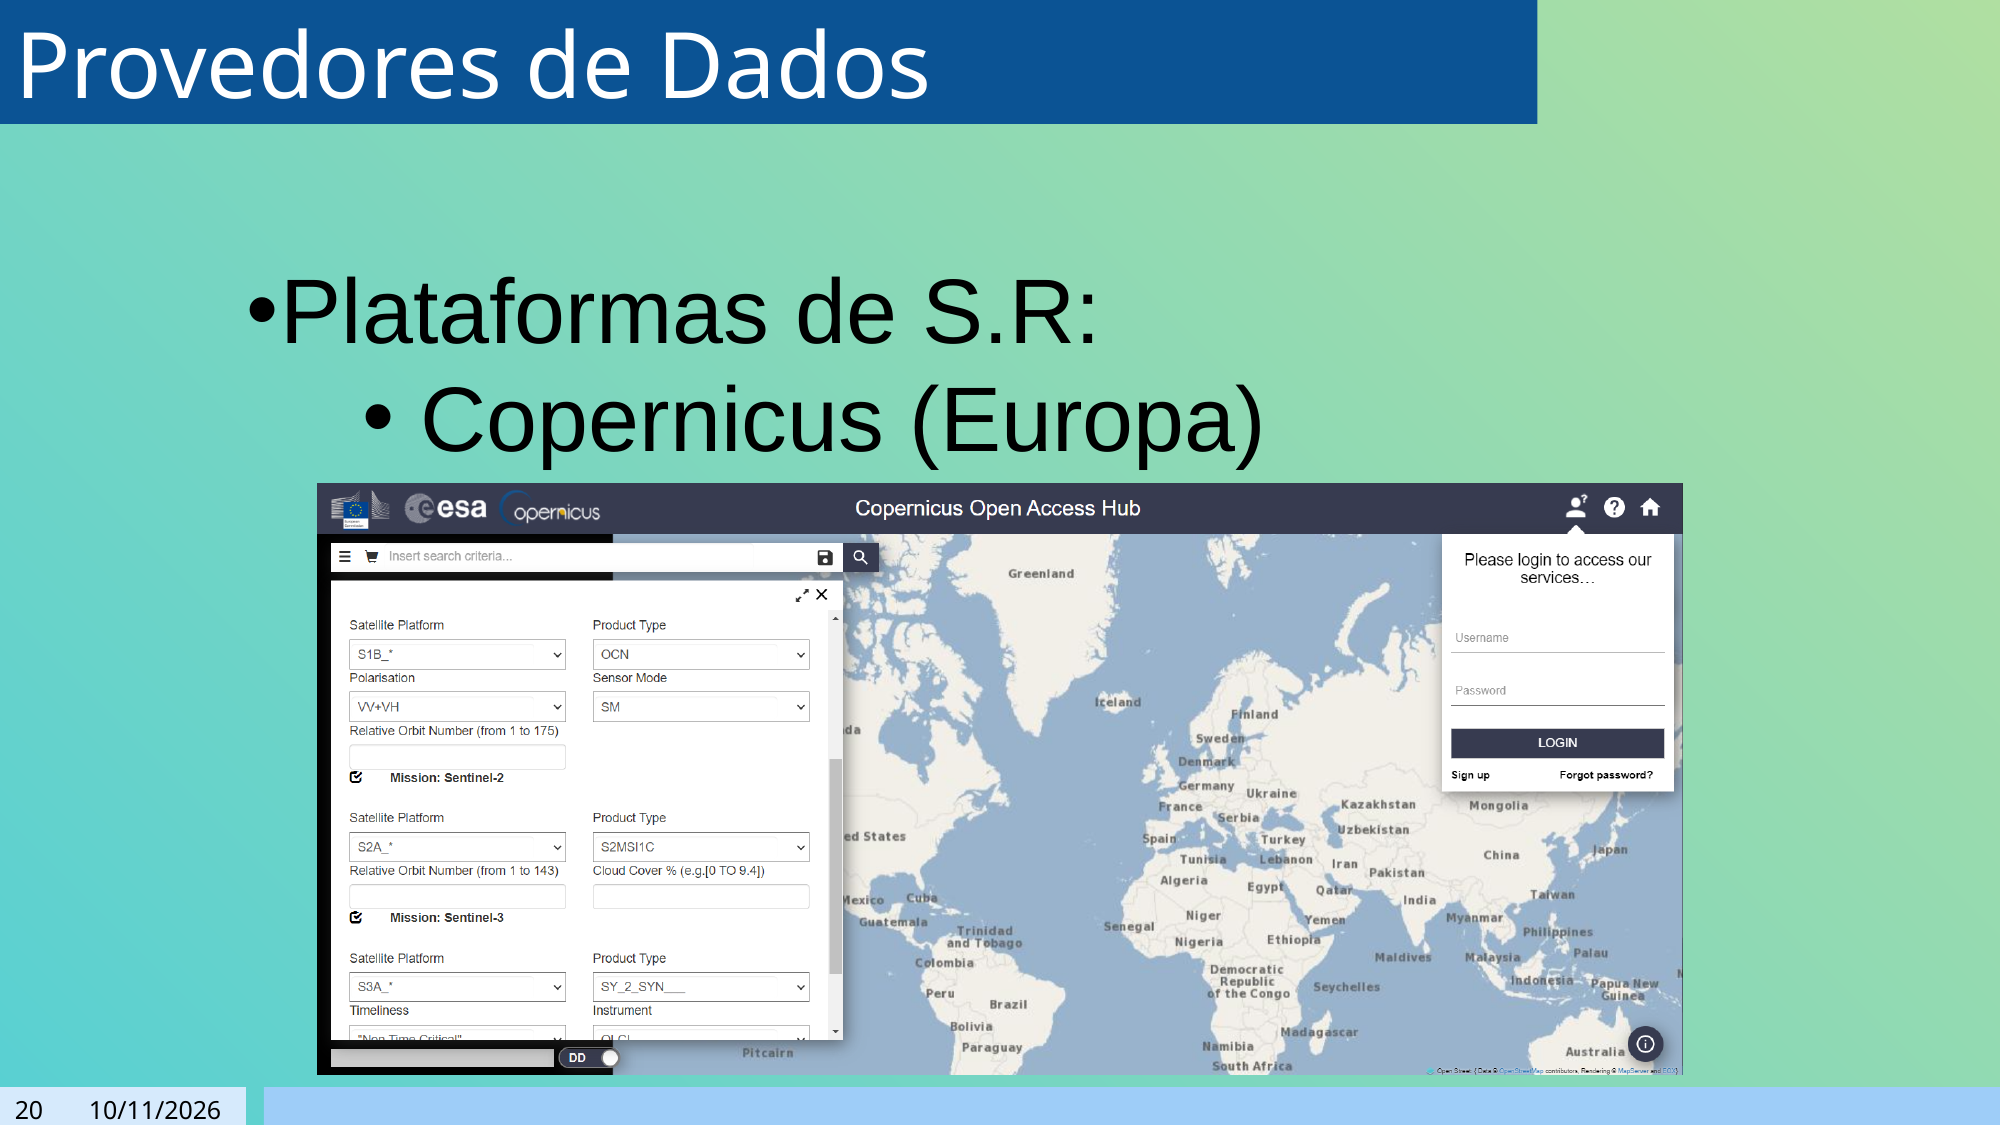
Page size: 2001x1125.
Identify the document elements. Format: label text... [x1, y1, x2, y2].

title Provedores de Dados [0, 0, 1538, 124]
picture [317, 483, 1683, 1075]
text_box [0, 1087, 239, 1125]
list Plataformas de S.R: Copernicus (Europa) [231, 256, 1769, 1015]
